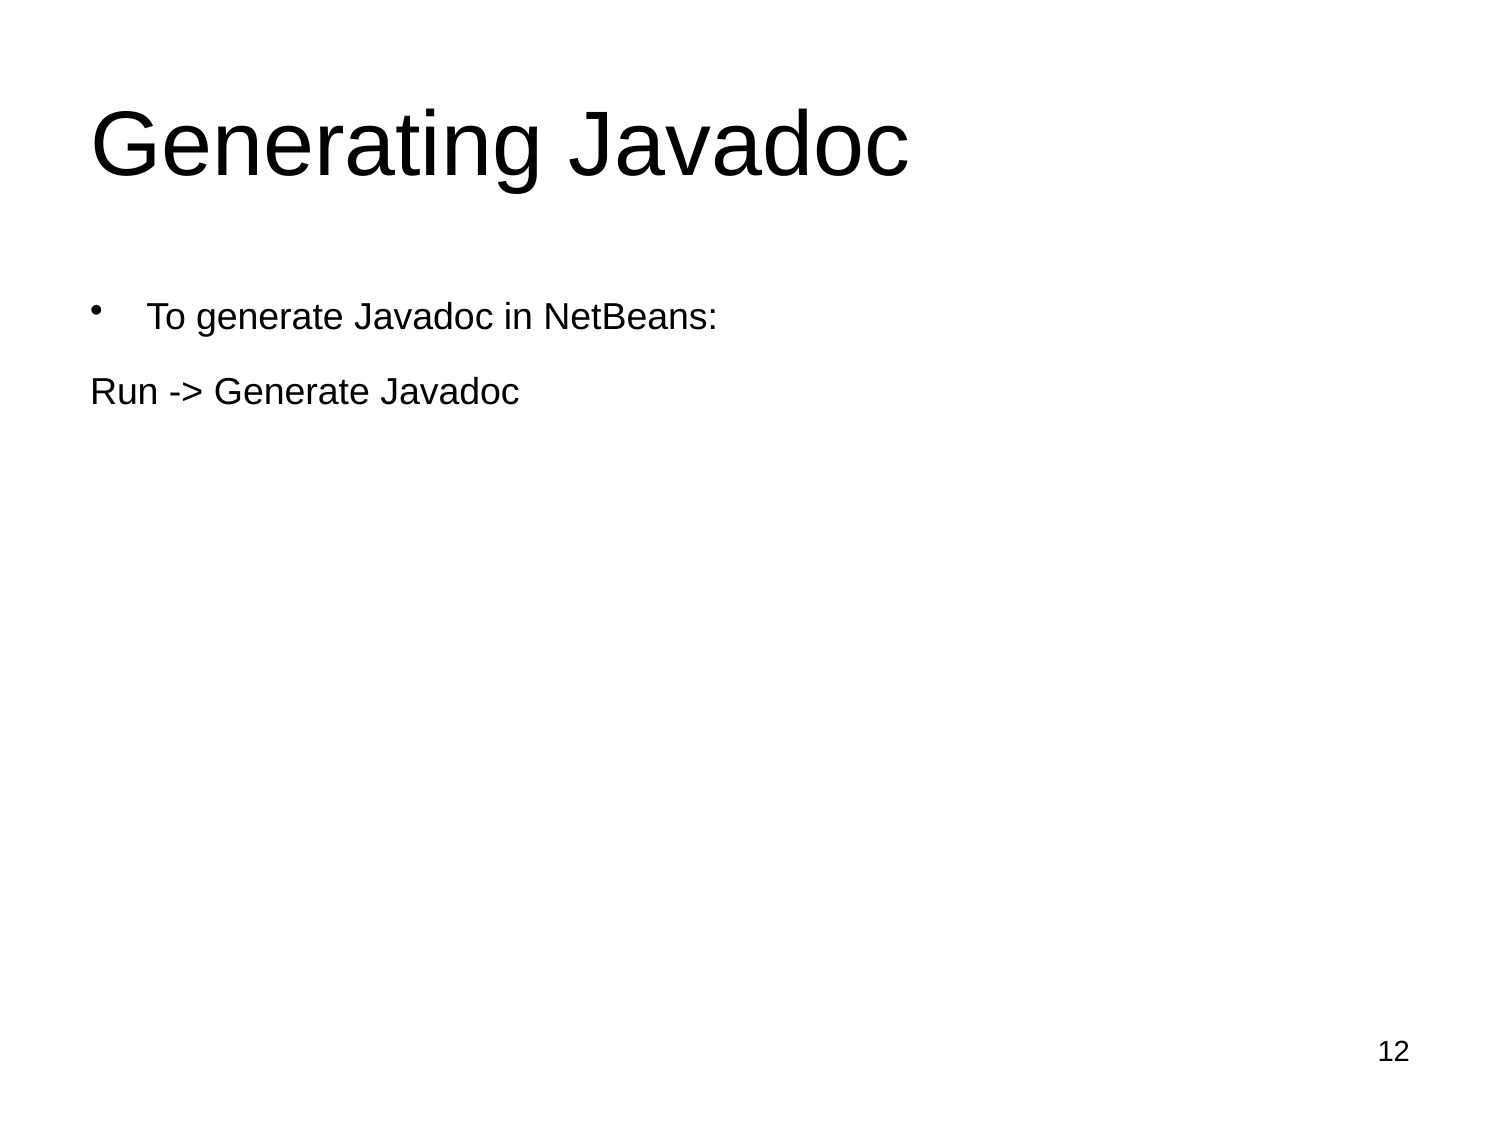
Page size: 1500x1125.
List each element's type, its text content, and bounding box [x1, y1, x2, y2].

title Generating Javadoc [75, 45, 1425, 233]
text_box To generate Javadoc in NetBeans: Run -> Generate Javadoc [74, 262, 1425, 1005]
slide_number 12 [1074, 1024, 1425, 1103]
